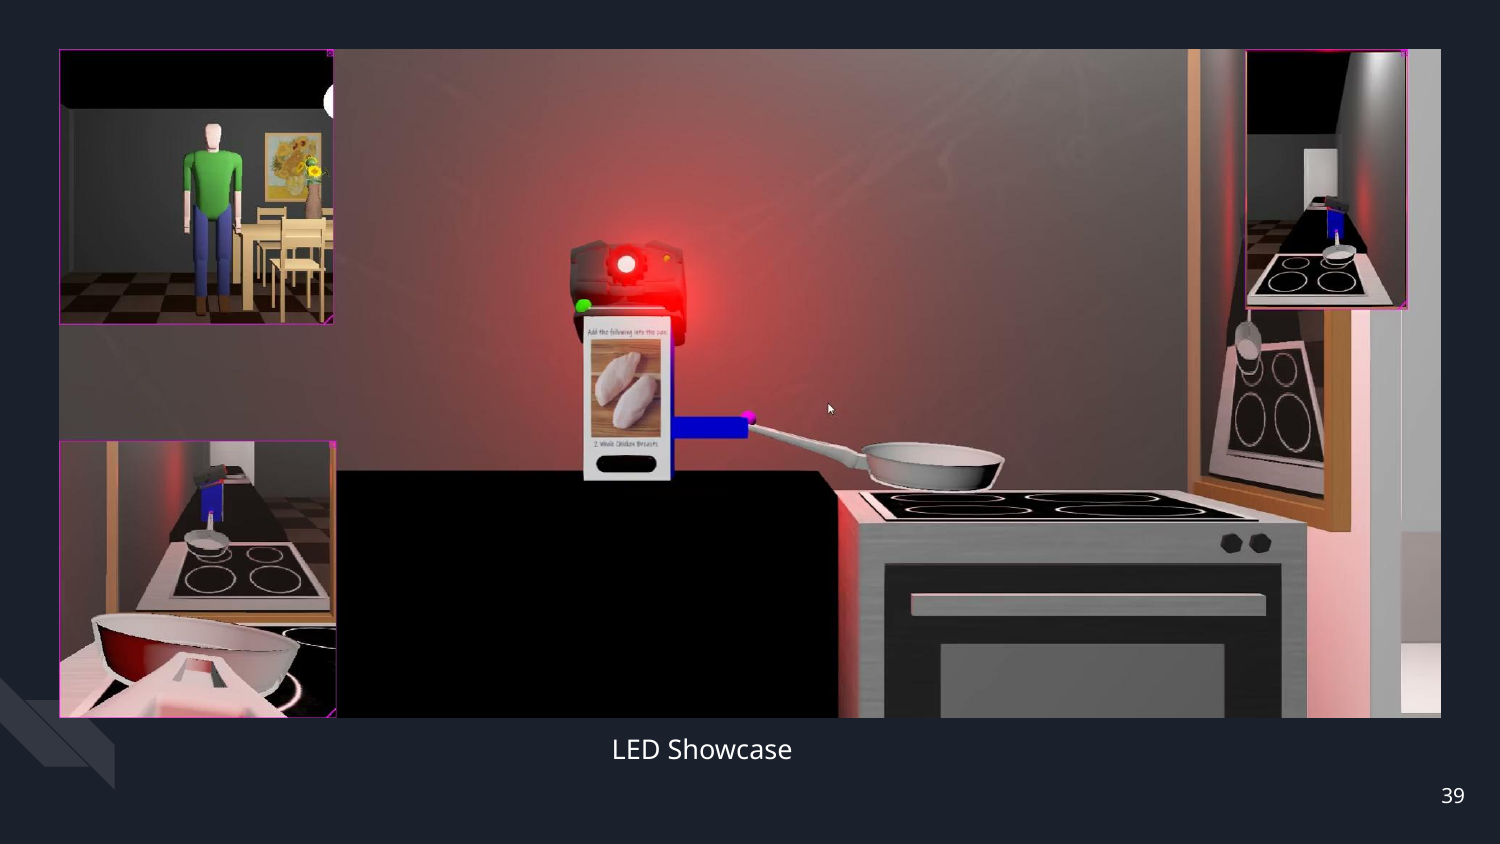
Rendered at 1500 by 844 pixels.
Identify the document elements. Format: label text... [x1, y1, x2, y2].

slide_number ‹#› [1389, 764, 1480, 830]
list LED Showcase [133, 727, 1272, 793]
picture [59, 49, 1441, 718]
